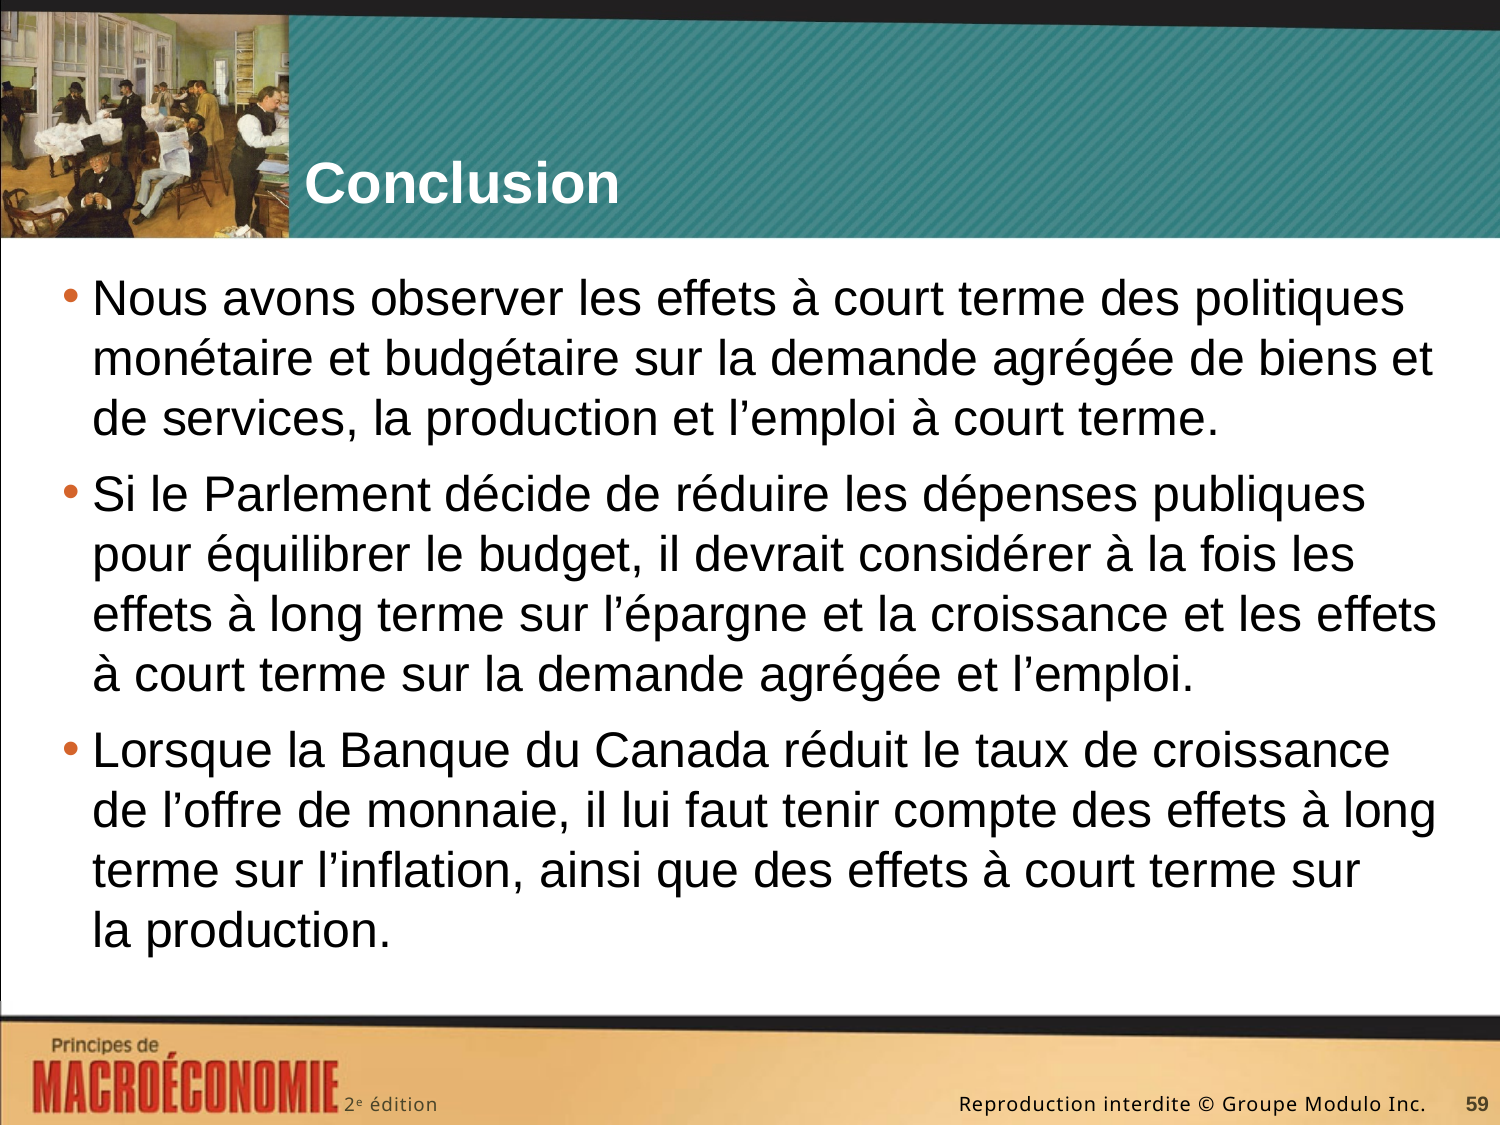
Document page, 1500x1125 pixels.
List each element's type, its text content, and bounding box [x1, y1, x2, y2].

title Conclusion [304, 32, 1471, 223]
list Nous avons observer les effets à court terme des politiques monétaire et budgétaire sur la demande agrégée de biens et de services, la production et l’emploi à court terme. Si le Parlement décide de réduire les dépenses publiques pour équilibrer le budget, il devrait considérer à la fois les effets à long terme sur l’épargne et la croissance et les effets à court terme sur la demande agrégée et l’emploi. Lorsque la Banque du Canada réduit le taux de croissance de l’offre de monnaie, il lui faut tenir compte des effets à long terme sur l’inflation, ainsi que des effets à court terme sur la production. [17, 257, 1459, 988]
slide_number 59 [1417, 1070, 1489, 1125]
picture [0, 0, 1500, 1125]
picture [1412, 1102, 1417, 1110]
